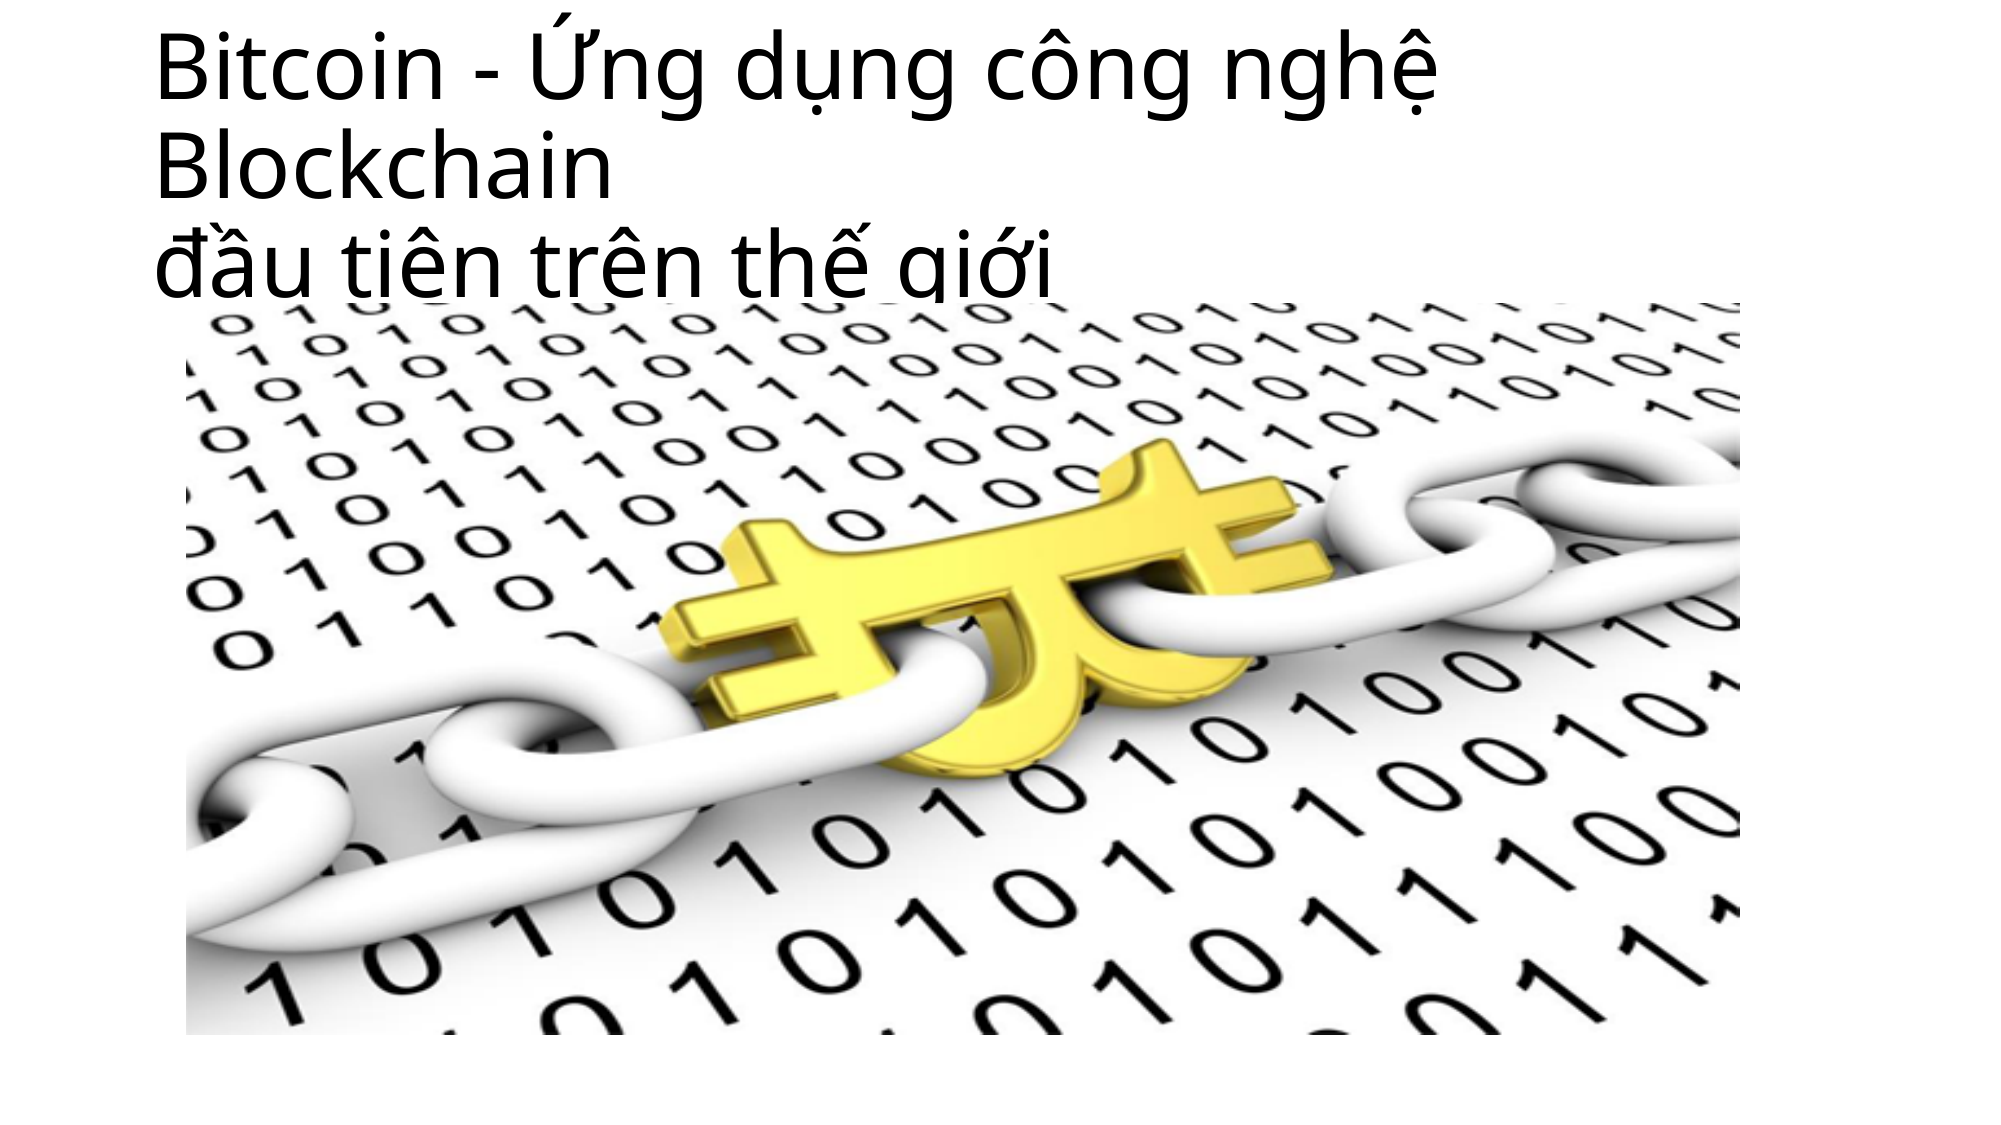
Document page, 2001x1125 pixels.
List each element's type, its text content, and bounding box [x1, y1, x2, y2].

title Bitcoin - Ứng dụng công nghệ Blockchain đầu tiên trên thế giới [137, 59, 1863, 278]
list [186, 303, 1740, 1035]
